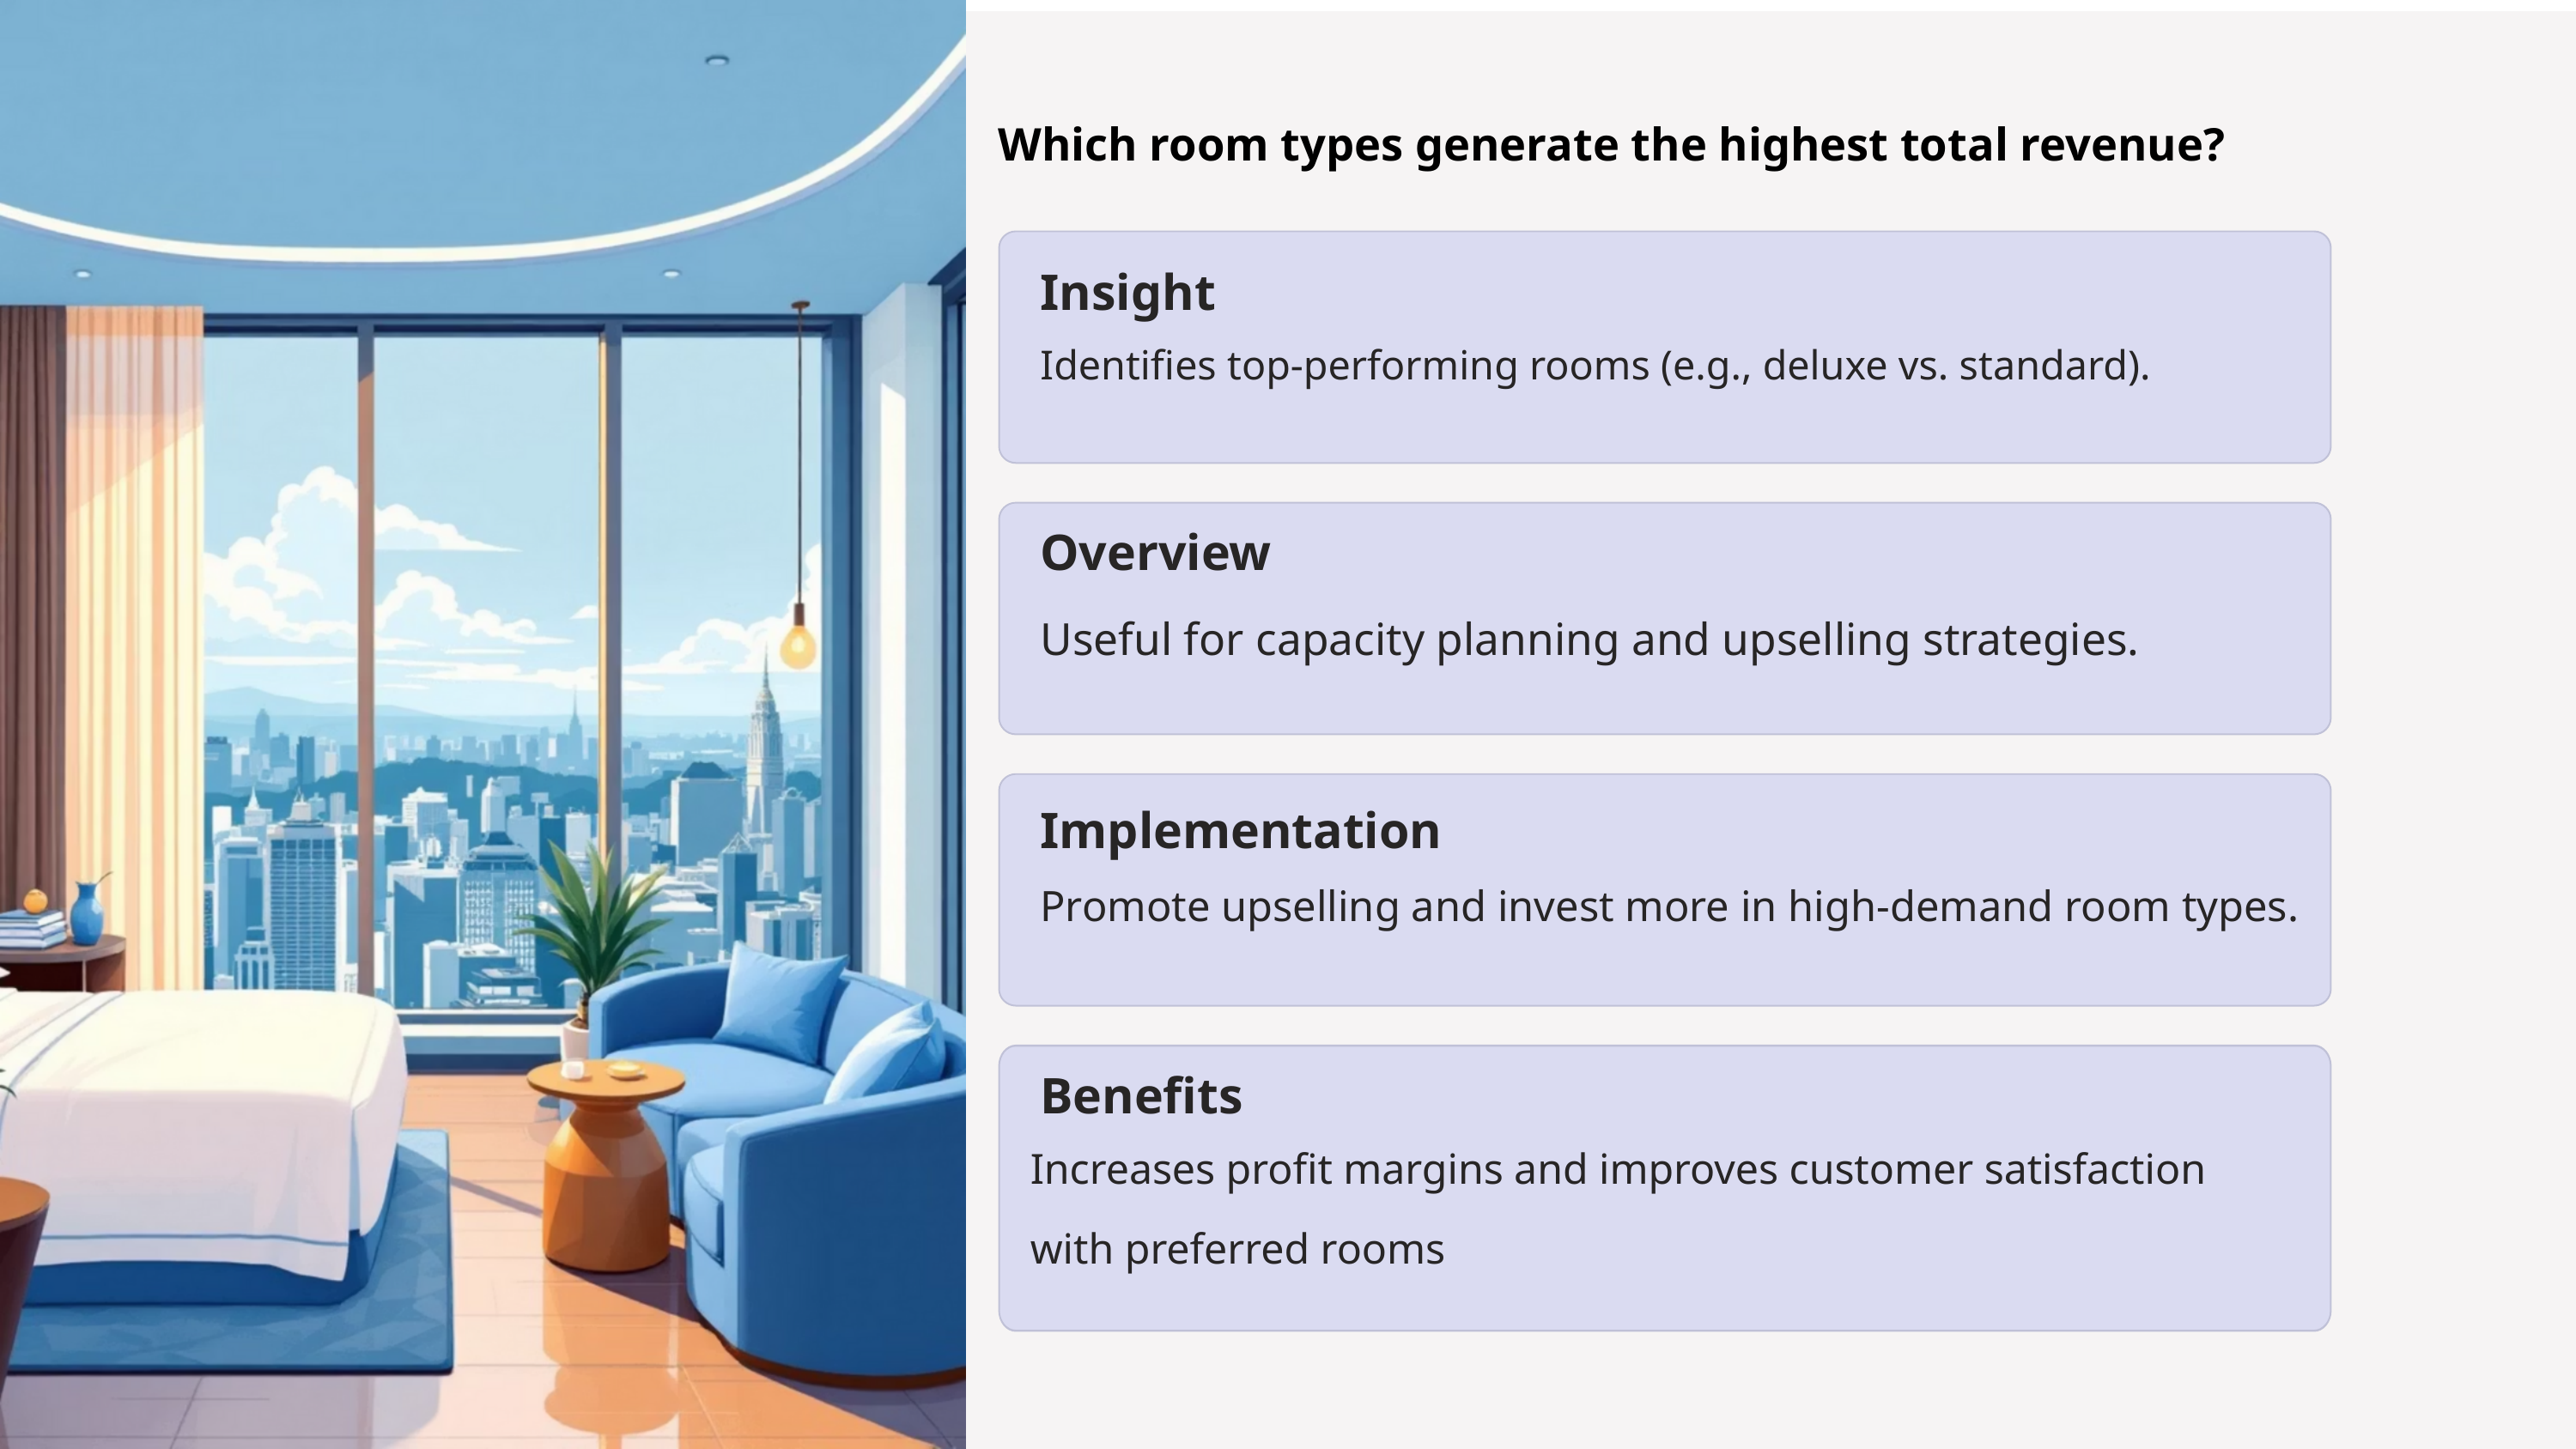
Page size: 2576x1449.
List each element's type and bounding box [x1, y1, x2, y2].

text_box [998, 230, 2332, 464]
text_box [969, 10, 2576, 1449]
text_box [0, 0, 967, 1449]
text_box [998, 1044, 2332, 1332]
text_box [998, 501, 2332, 736]
text_box [998, 773, 2332, 1007]
